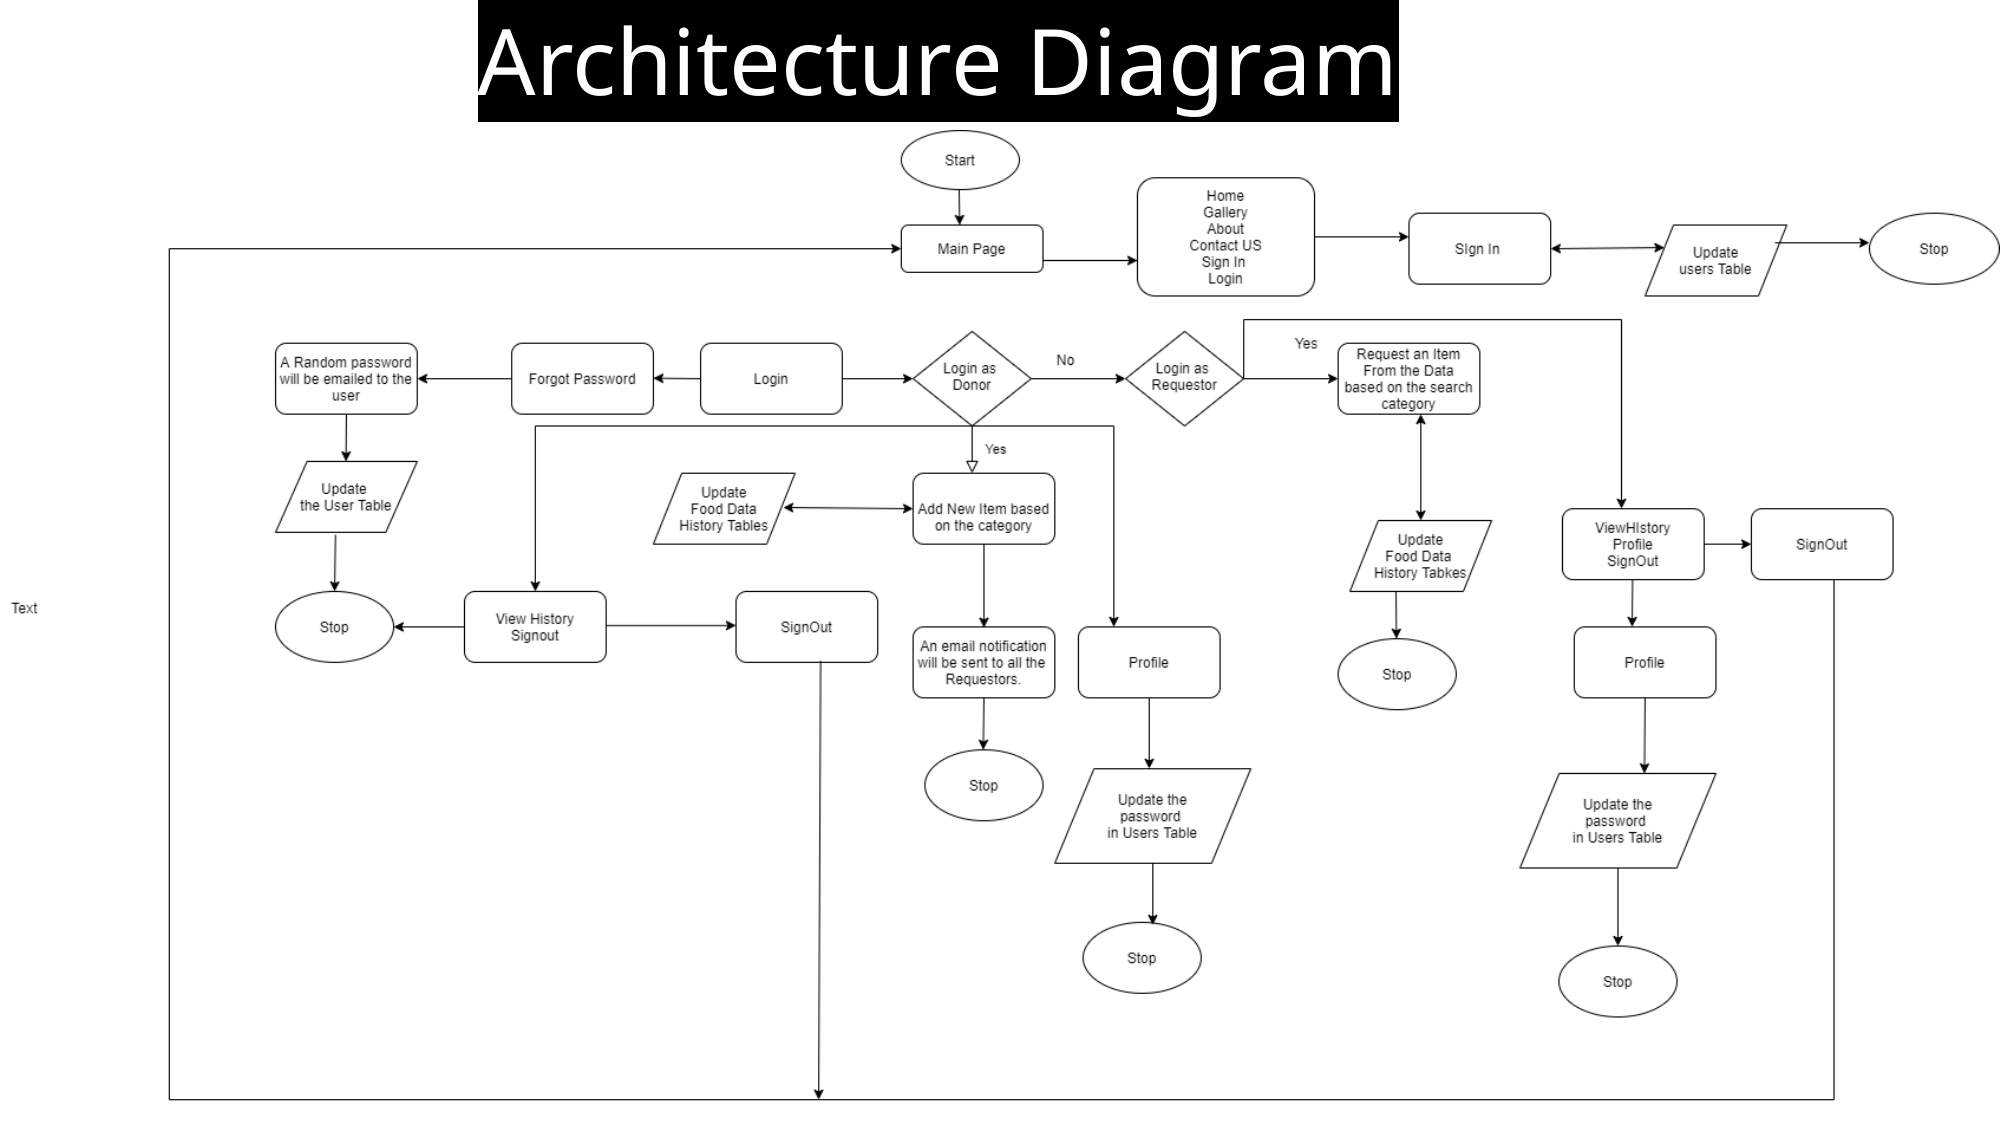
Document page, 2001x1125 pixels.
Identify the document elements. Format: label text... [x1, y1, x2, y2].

picture [0, 130, 2000, 1111]
title Architecture Diagram [462, 0, 2000, 130]
